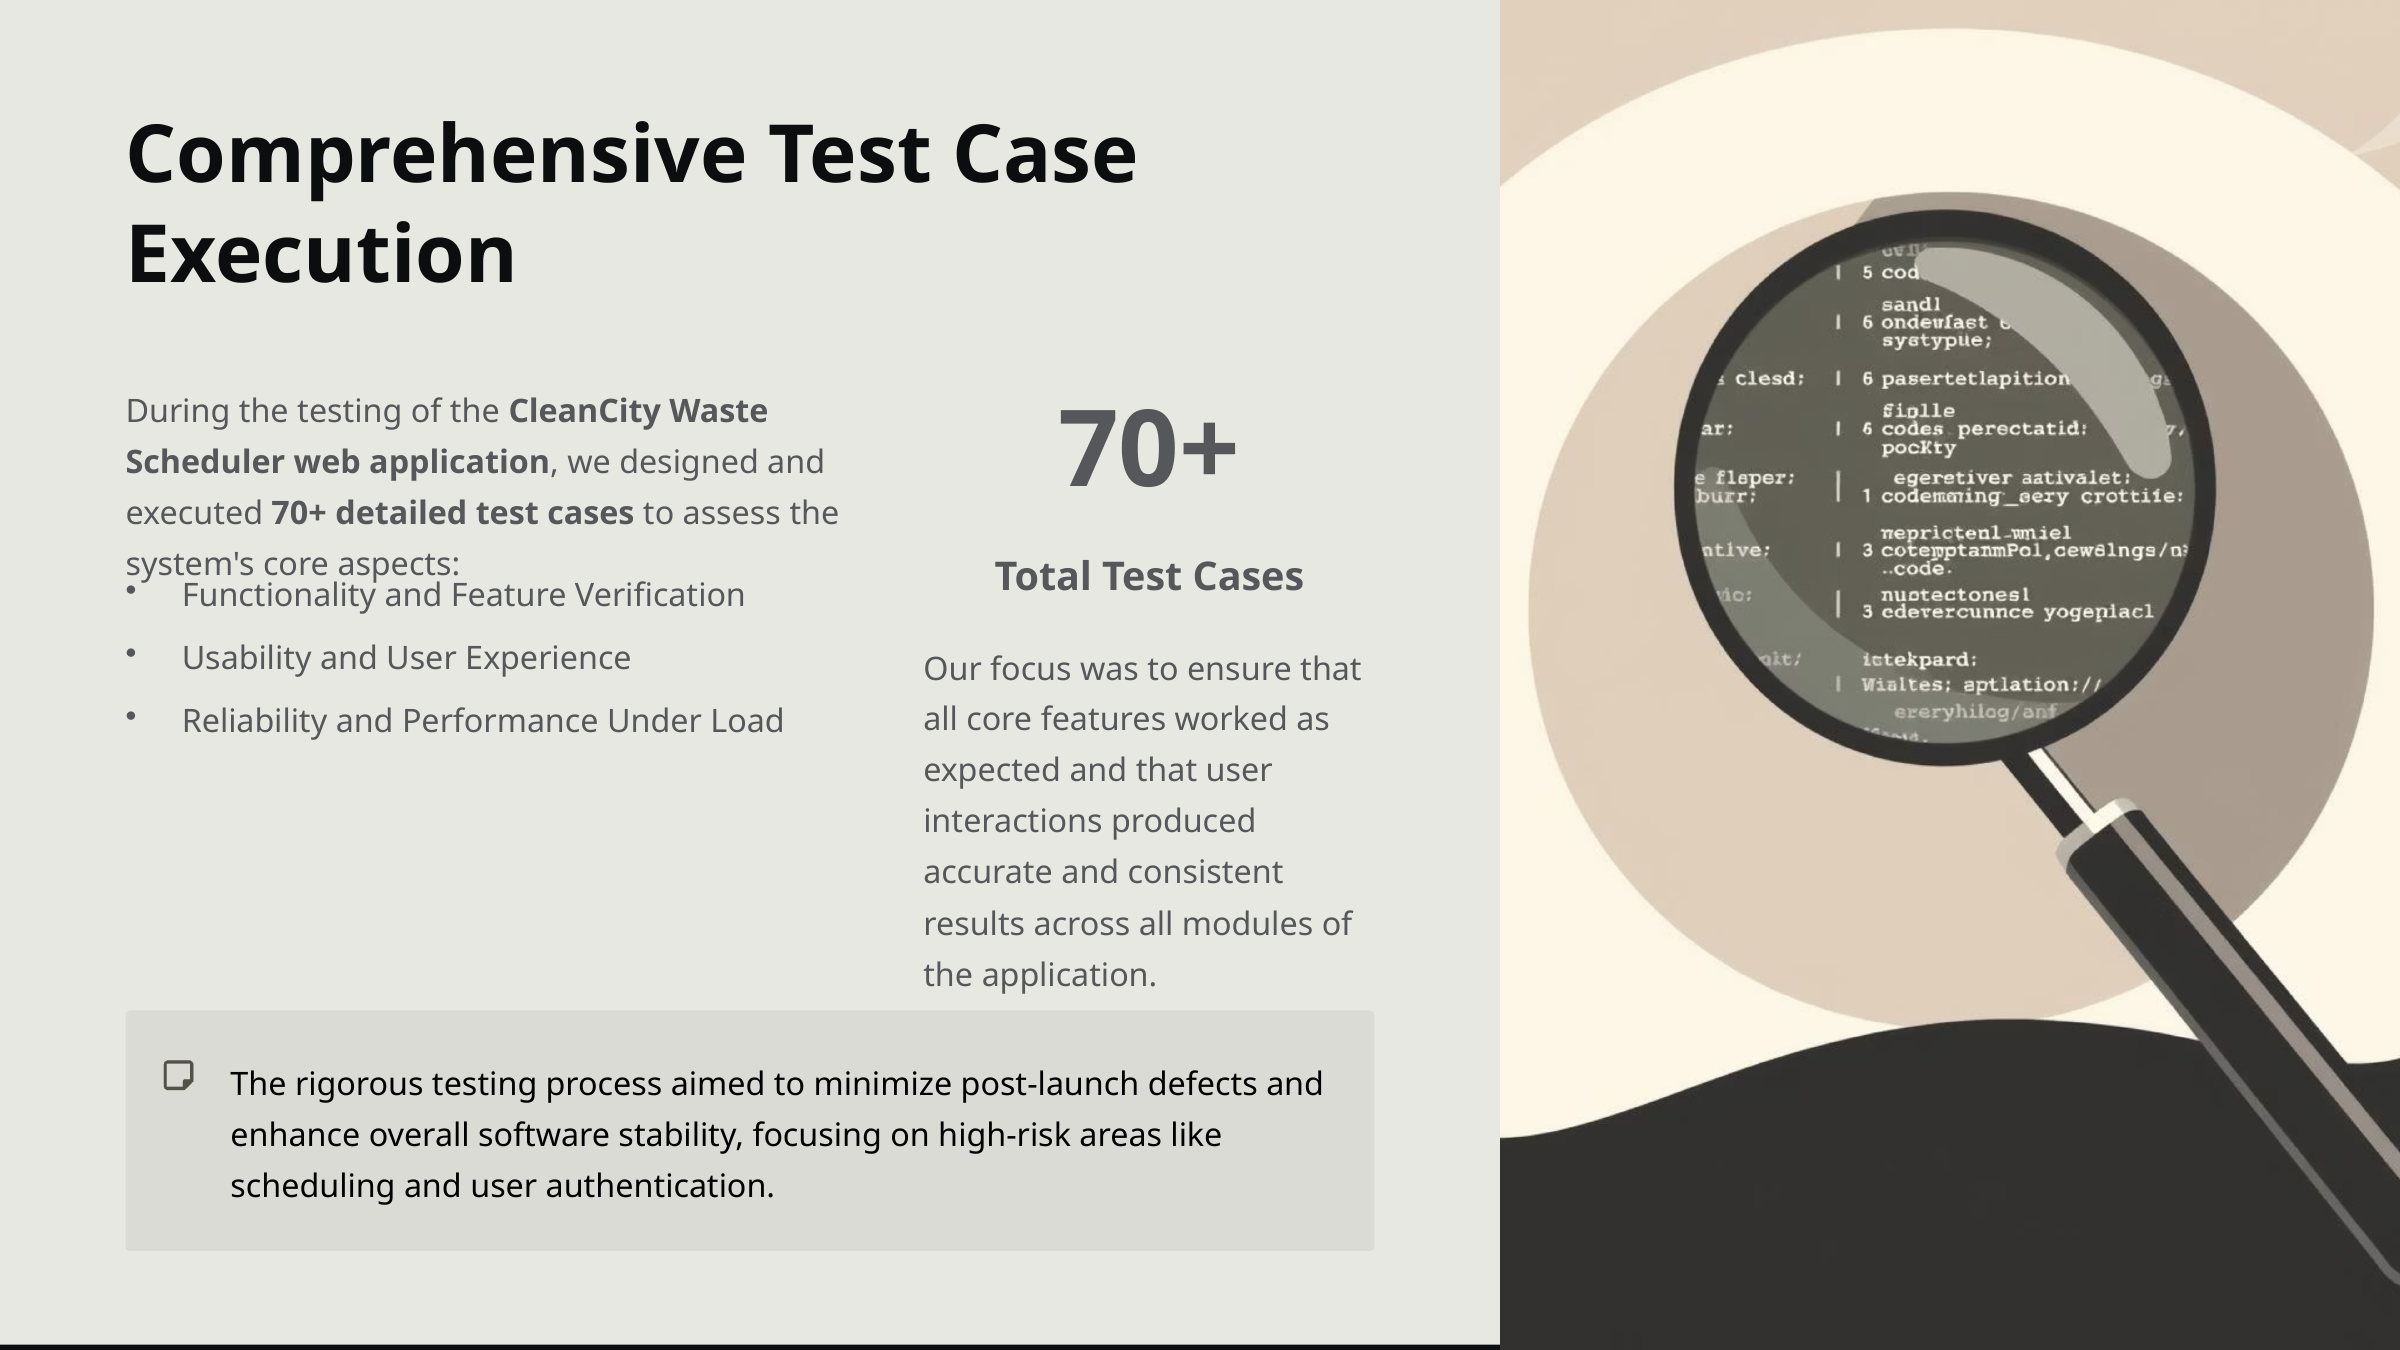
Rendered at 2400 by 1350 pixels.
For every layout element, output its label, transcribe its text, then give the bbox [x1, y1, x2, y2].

text_box Usability and User Experience [125, 625, 844, 677]
text_box [125, 1010, 1375, 1251]
text_box Functionality and Feature Verification [125, 562, 844, 614]
text_box Comprehensive Test Case Execution [125, 98, 1375, 301]
text_box During the testing of the CleanCity Waste Scheduler web application, we designed and executed 70+ detailed test cases to assess the system's core aspects: [125, 378, 844, 534]
picture [1499, 0, 2400, 1350]
text_box Our focus was to ensure that all core features worked as expected and that user interactions produced accurate and consistent results across all modules of the application. [923, 635, 1376, 946]
text_box The rigorous testing process aimed to minimize post-launch defects and enhance overall software stability, focusing on high-risk areas like scheduling and user authentication. [230, 1050, 1343, 1206]
text_box 70+ [923, 401, 1376, 509]
text_box Total Test Cases [946, 548, 1353, 599]
text_box Reliability and Performance Under Load [125, 688, 844, 740]
picture [157, 1058, 199, 1092]
